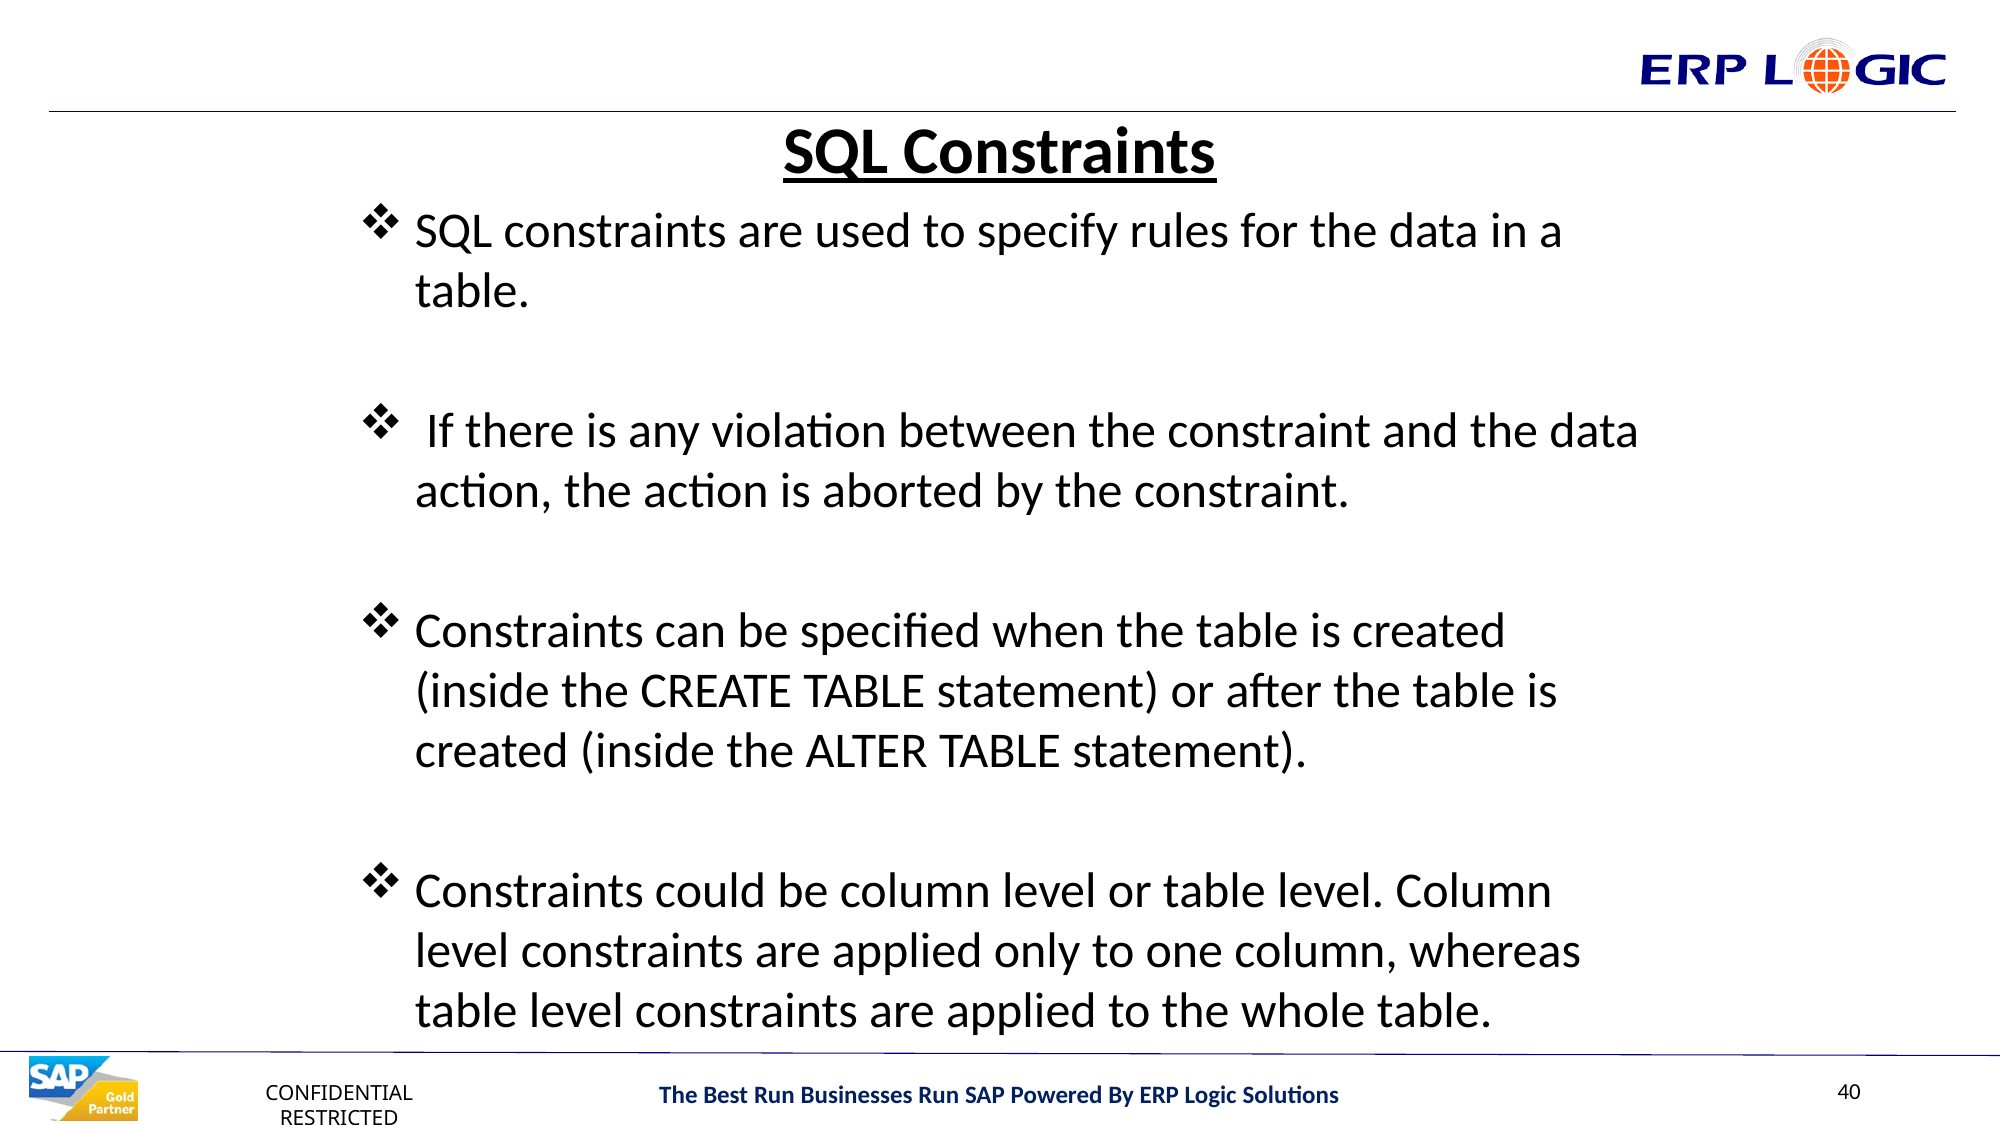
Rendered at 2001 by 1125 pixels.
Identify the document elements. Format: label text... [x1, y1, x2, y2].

text_box SQL Constraints SQL constraints are used to specify rules for the data in a table. If there is any violation between the constraint and the data action, the action is aborted by the constraint. Constraints can be specified when the table is created (inside the CREATE TABLE statement) or after the table is created (inside the ALTER TABLE statement). Constraints could be column level or table level. Column level constraints are applied only to one column, whereas table level constraints are applied to the whole table. [343, 99, 1657, 1075]
picture [29, 1056, 138, 1121]
picture [1615, 33, 1975, 103]
